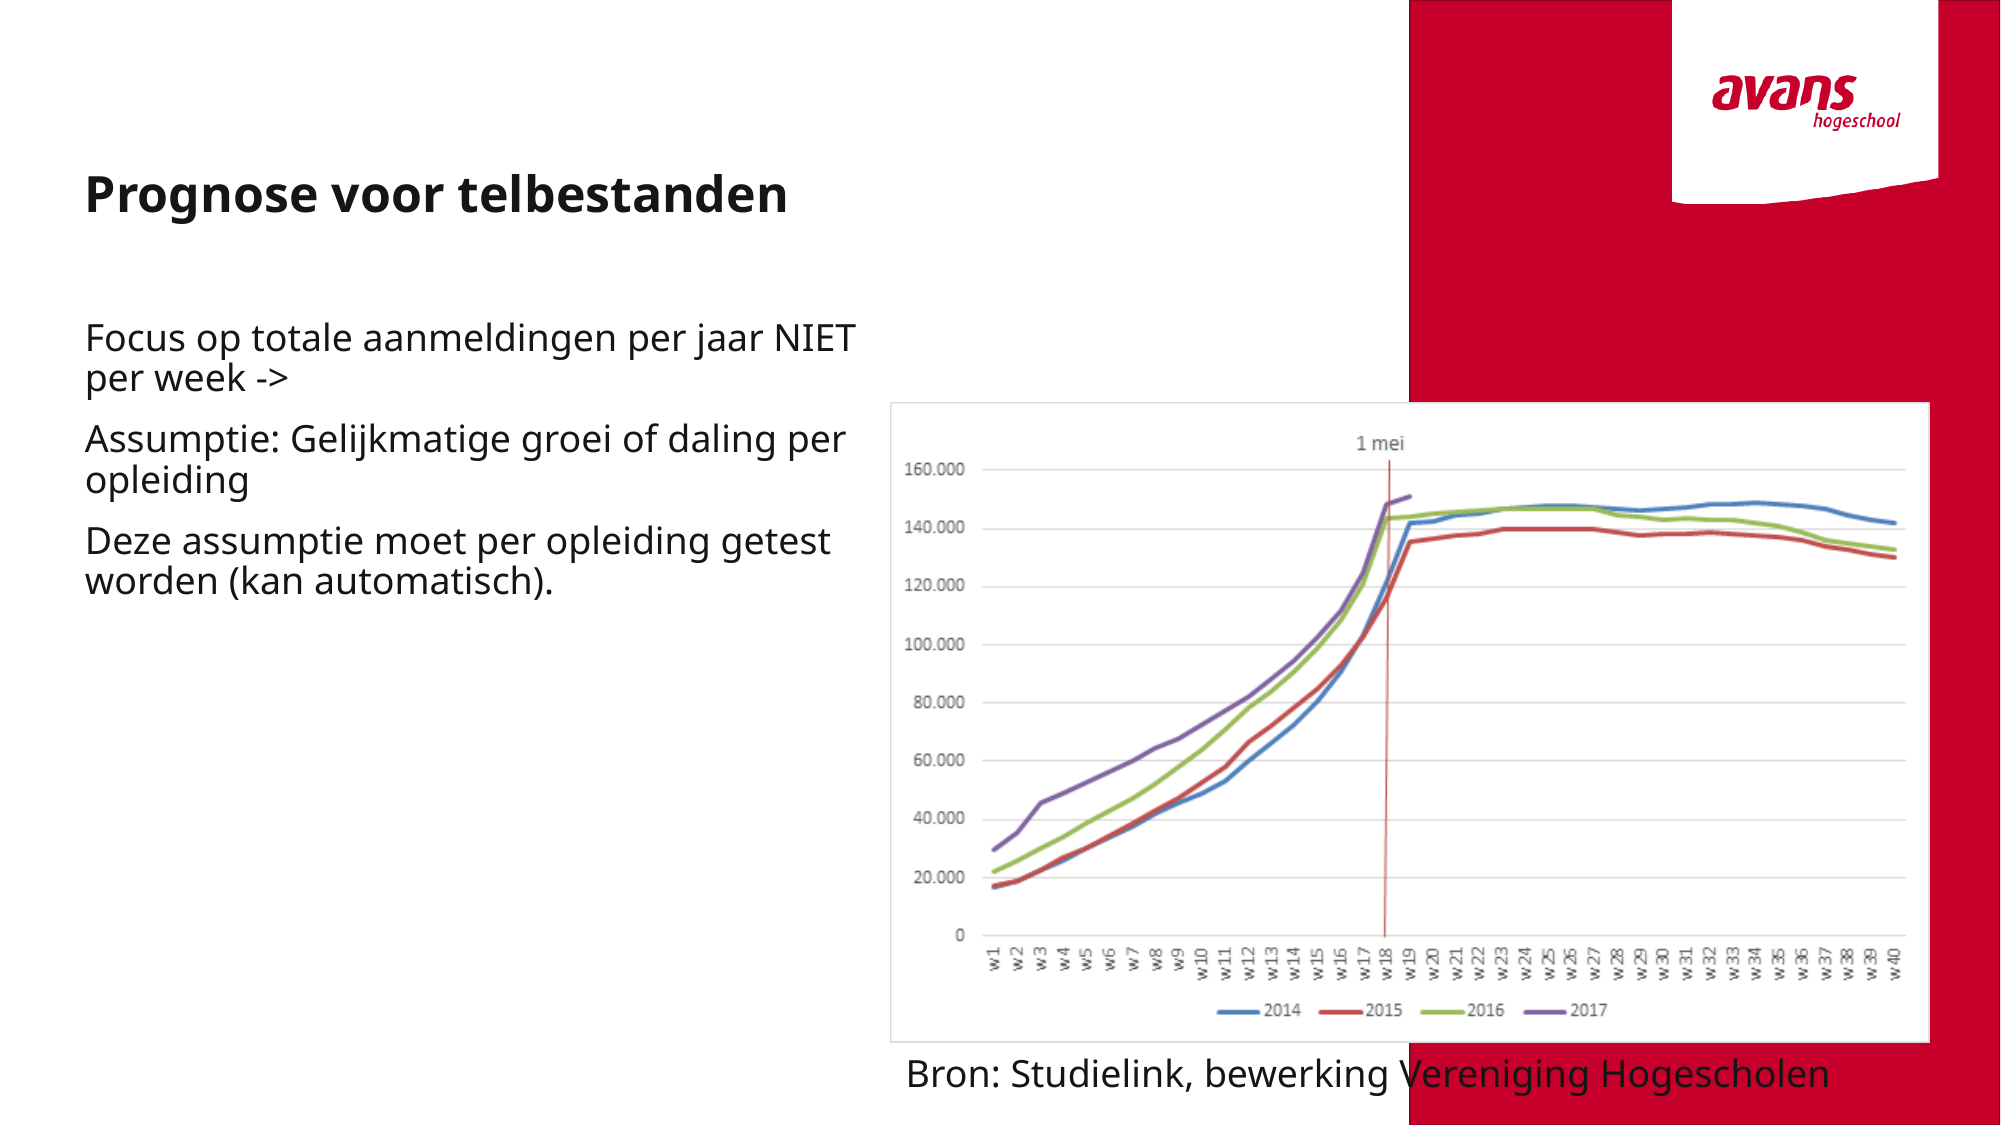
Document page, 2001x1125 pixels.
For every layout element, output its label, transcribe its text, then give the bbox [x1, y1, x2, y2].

list Prognose voor telbestanden Focus op totale aanmeldingen per jaar NIET per week -> Assumptie: Gelijkmatige groei of daling per opleiding Deze assumptie moet per opleiding getest worden (kan automatisch). [70, 161, 915, 947]
picture [890, 402, 1930, 1044]
text_box Bron: Studielink, bewerking Vereniging Hogescholen [890, 1044, 1930, 1125]
